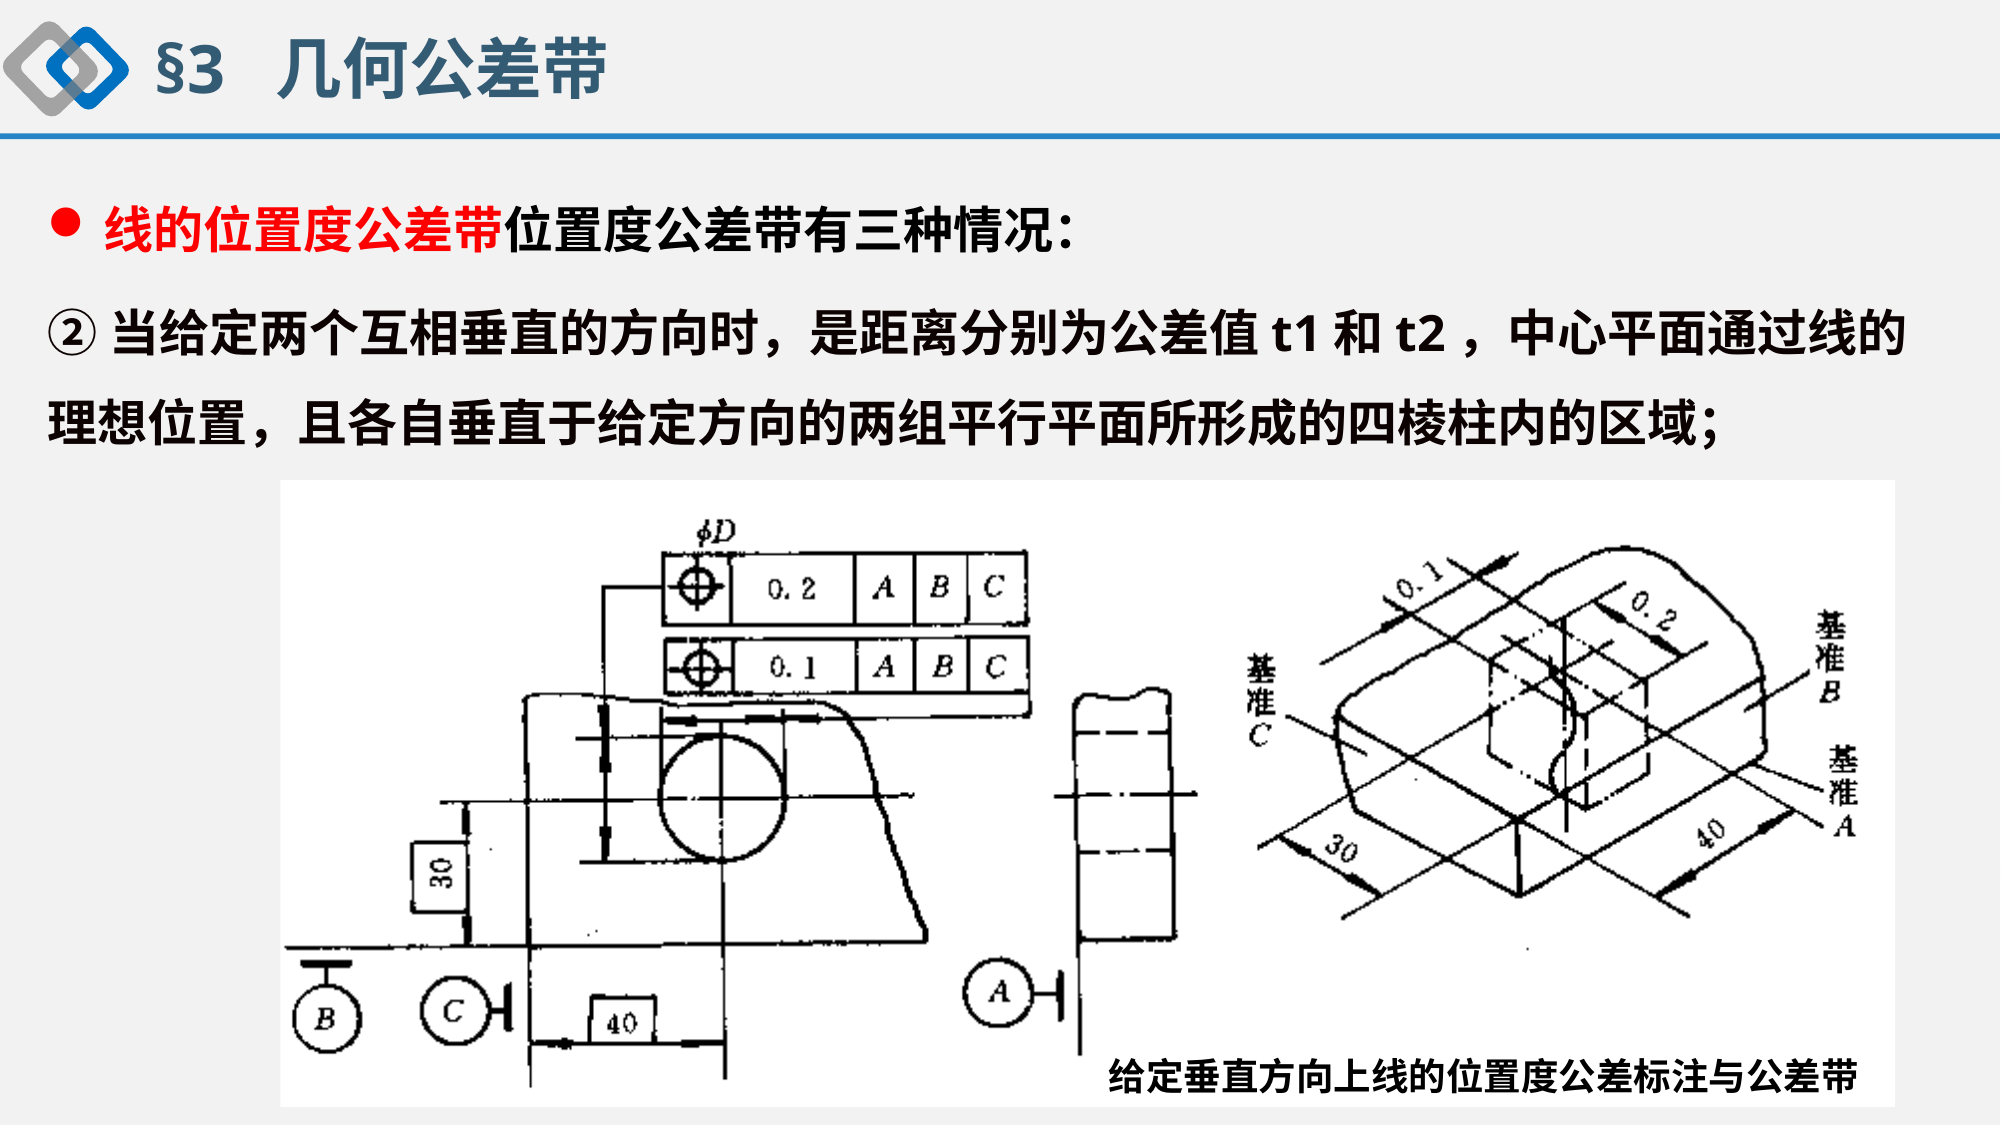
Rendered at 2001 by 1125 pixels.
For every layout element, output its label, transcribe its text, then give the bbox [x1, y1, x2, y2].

picture [280, 467, 1896, 1107]
text_box 线的位置度公差带位置度公差带有三种情况： ②当给定两个互相垂直的方向时，是距离分别为公差值t1和t2，中心平面通过线的理想位置，且各自垂直于给定方向的两组平行平面所形成的四棱柱内的区域； [29, 160, 1968, 1020]
text_box §3 几何公差带 [139, 18, 1510, 115]
